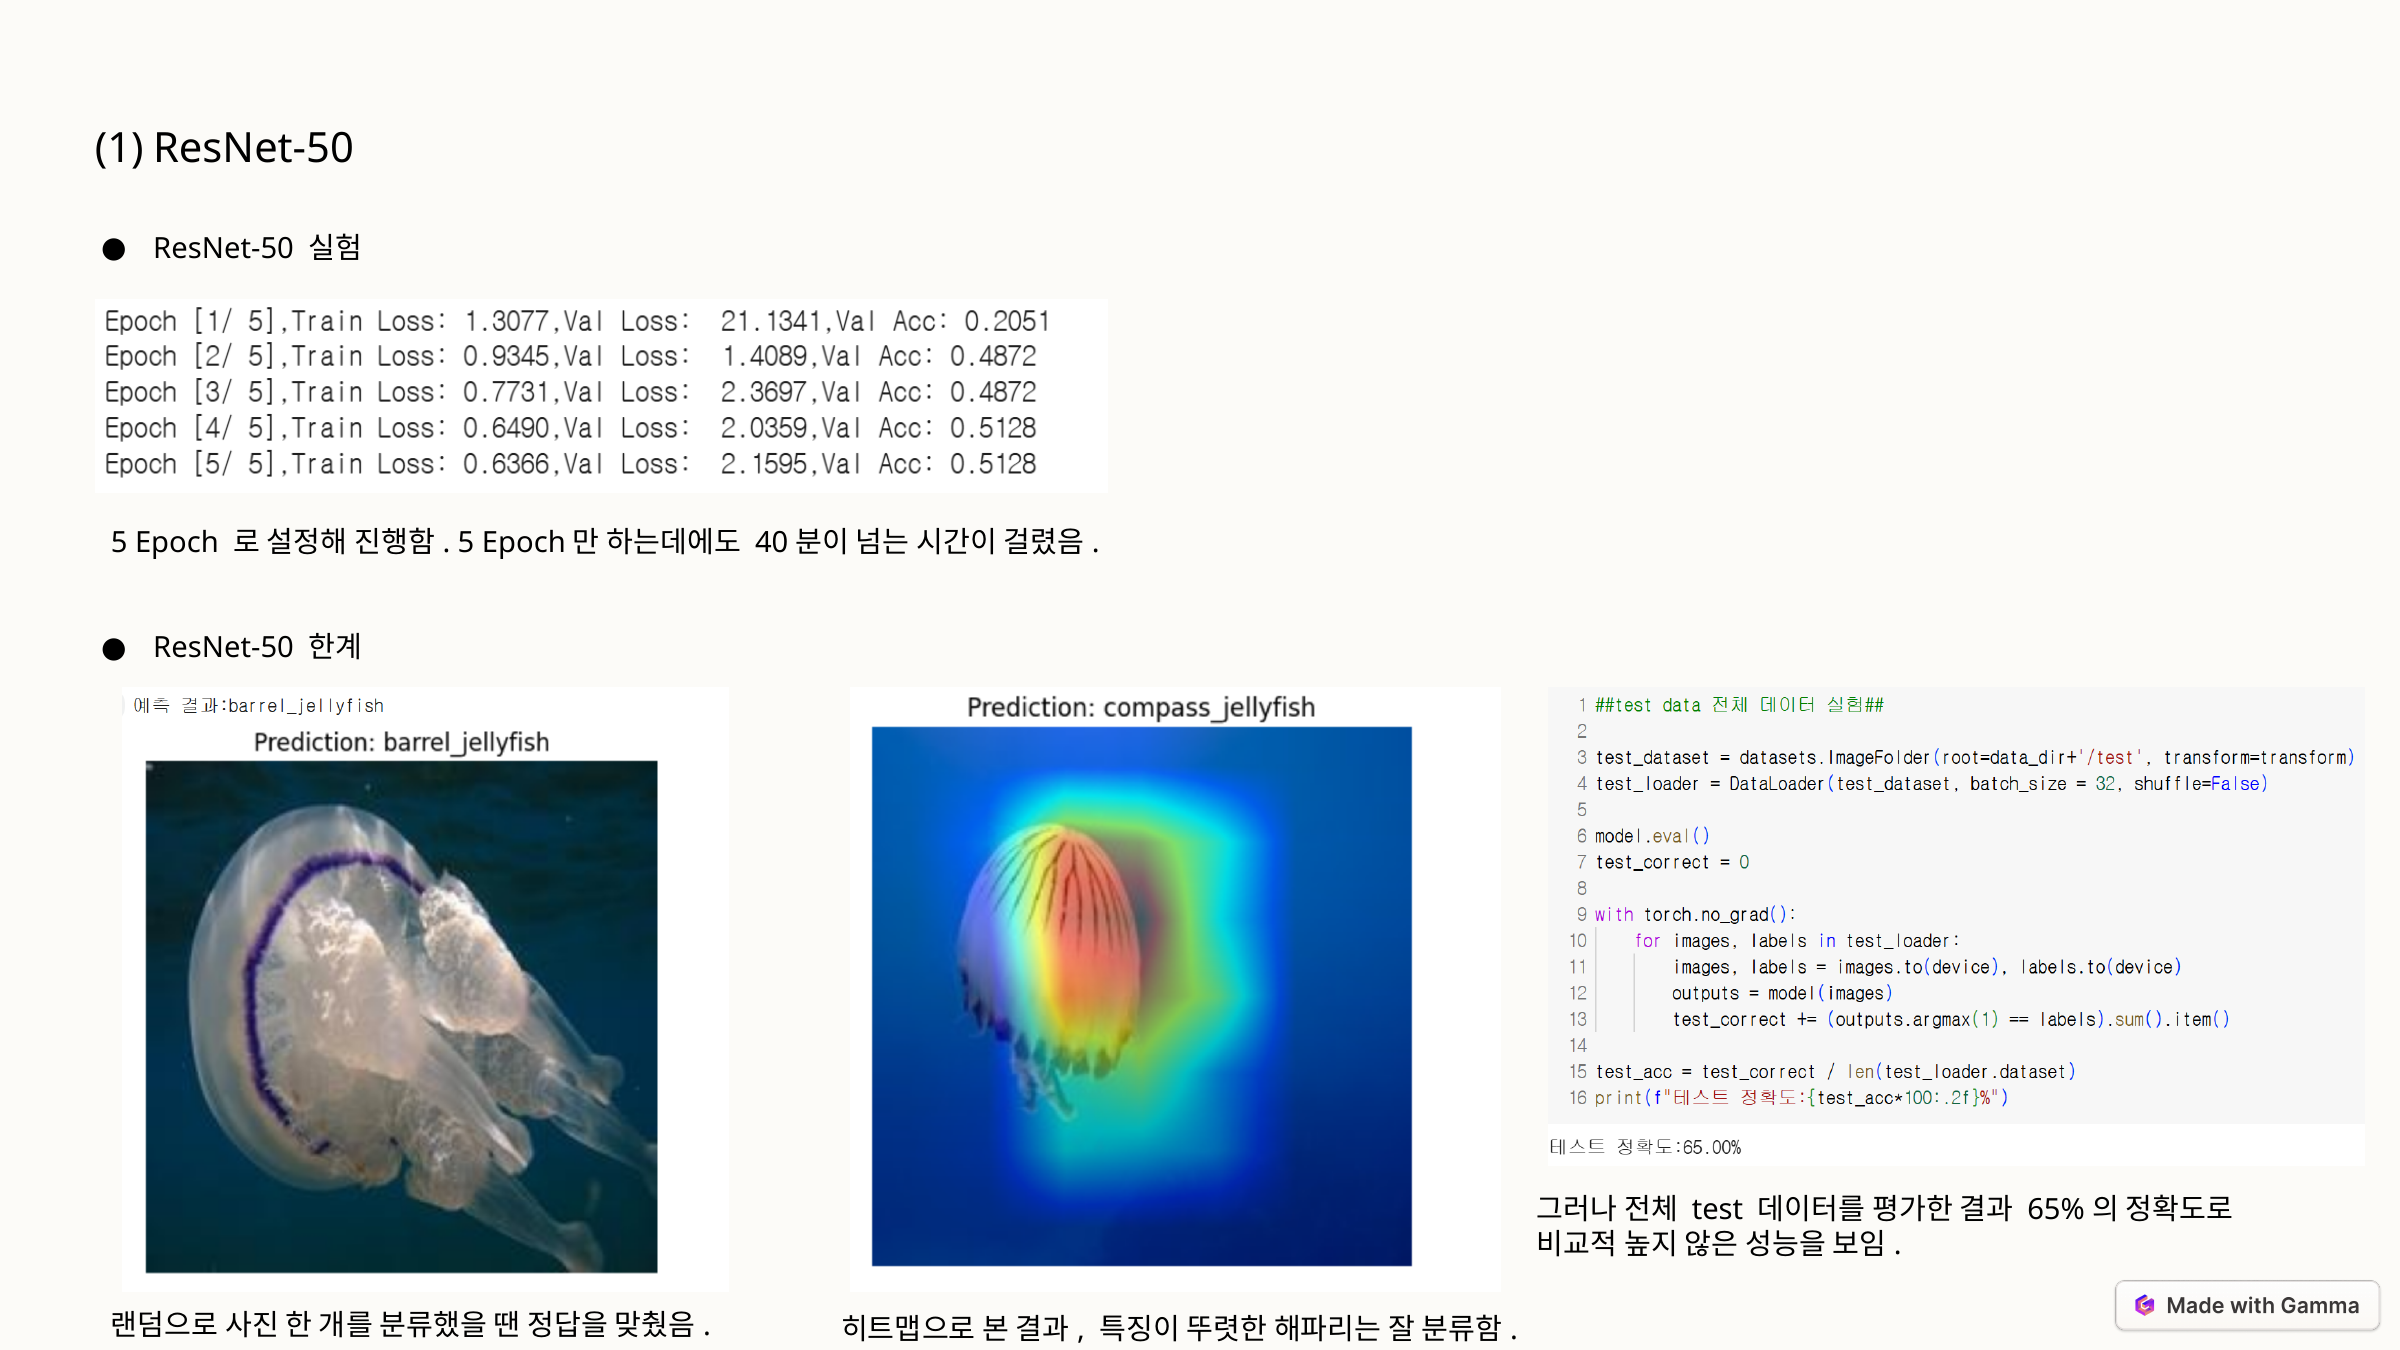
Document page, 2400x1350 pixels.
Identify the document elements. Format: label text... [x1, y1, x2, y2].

picture [95, 298, 1108, 493]
text_box 5 Epoch 로 설정해 진행함. 5 Epoch만 하는데에도 40분이 넘는 시간이 걸렸음. [95, 508, 1312, 777]
text_box 그러나 전체 test 데이터를 평가한 결과 65%의 정확도로 비교적 높지 않은 성능을 보임. [1521, 1174, 2400, 1230]
text_box ResNet-50 [63, 105, 656, 213]
picture [121, 687, 730, 1292]
picture [850, 687, 1501, 1292]
picture [2106, 1271, 2389, 1339]
picture [1548, 687, 2366, 1166]
text_box 히트맵으로 본 결과, 특징이 뚜렷한 해파리는 잘 분류함. [826, 1295, 1807, 1350]
text_box 랜덤으로 사진 한 개를 분류했을 땐 정답을 맞췄음. [95, 1291, 846, 1347]
text_box ResNet-50 실험 [63, 213, 803, 429]
text_box ResNet-50 한계 [63, 613, 803, 828]
